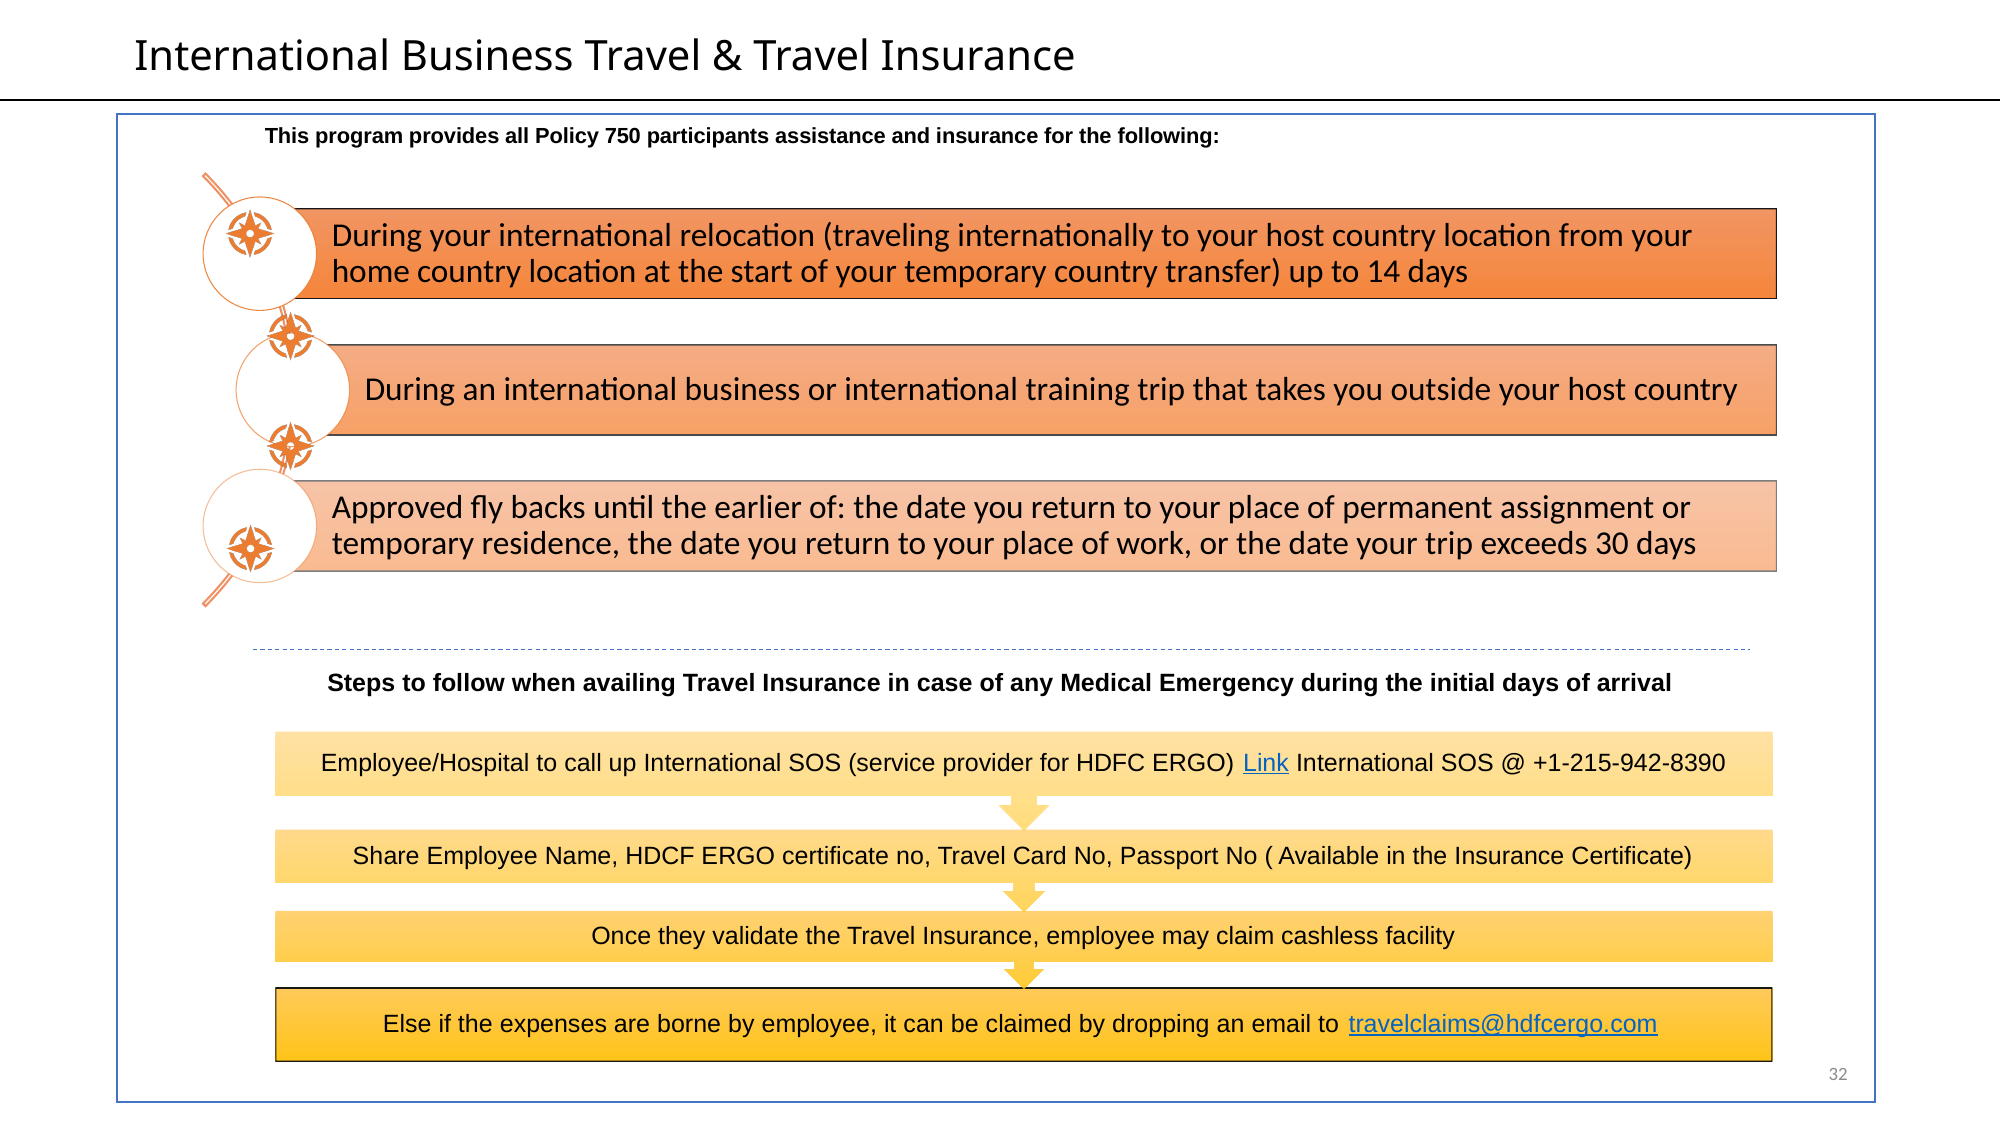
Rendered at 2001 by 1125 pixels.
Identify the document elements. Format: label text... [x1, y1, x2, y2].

picture [260, 415, 321, 477]
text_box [196, 162, 1783, 617]
picture [220, 518, 281, 579]
picture [260, 305, 321, 367]
text_box [116, 113, 1876, 1103]
text_box International Business Travel & Travel Insurance [119, 21, 1558, 87]
slide_number 32 [1412, 1042, 1863, 1103]
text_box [275, 731, 1773, 1062]
picture [219, 203, 281, 264]
